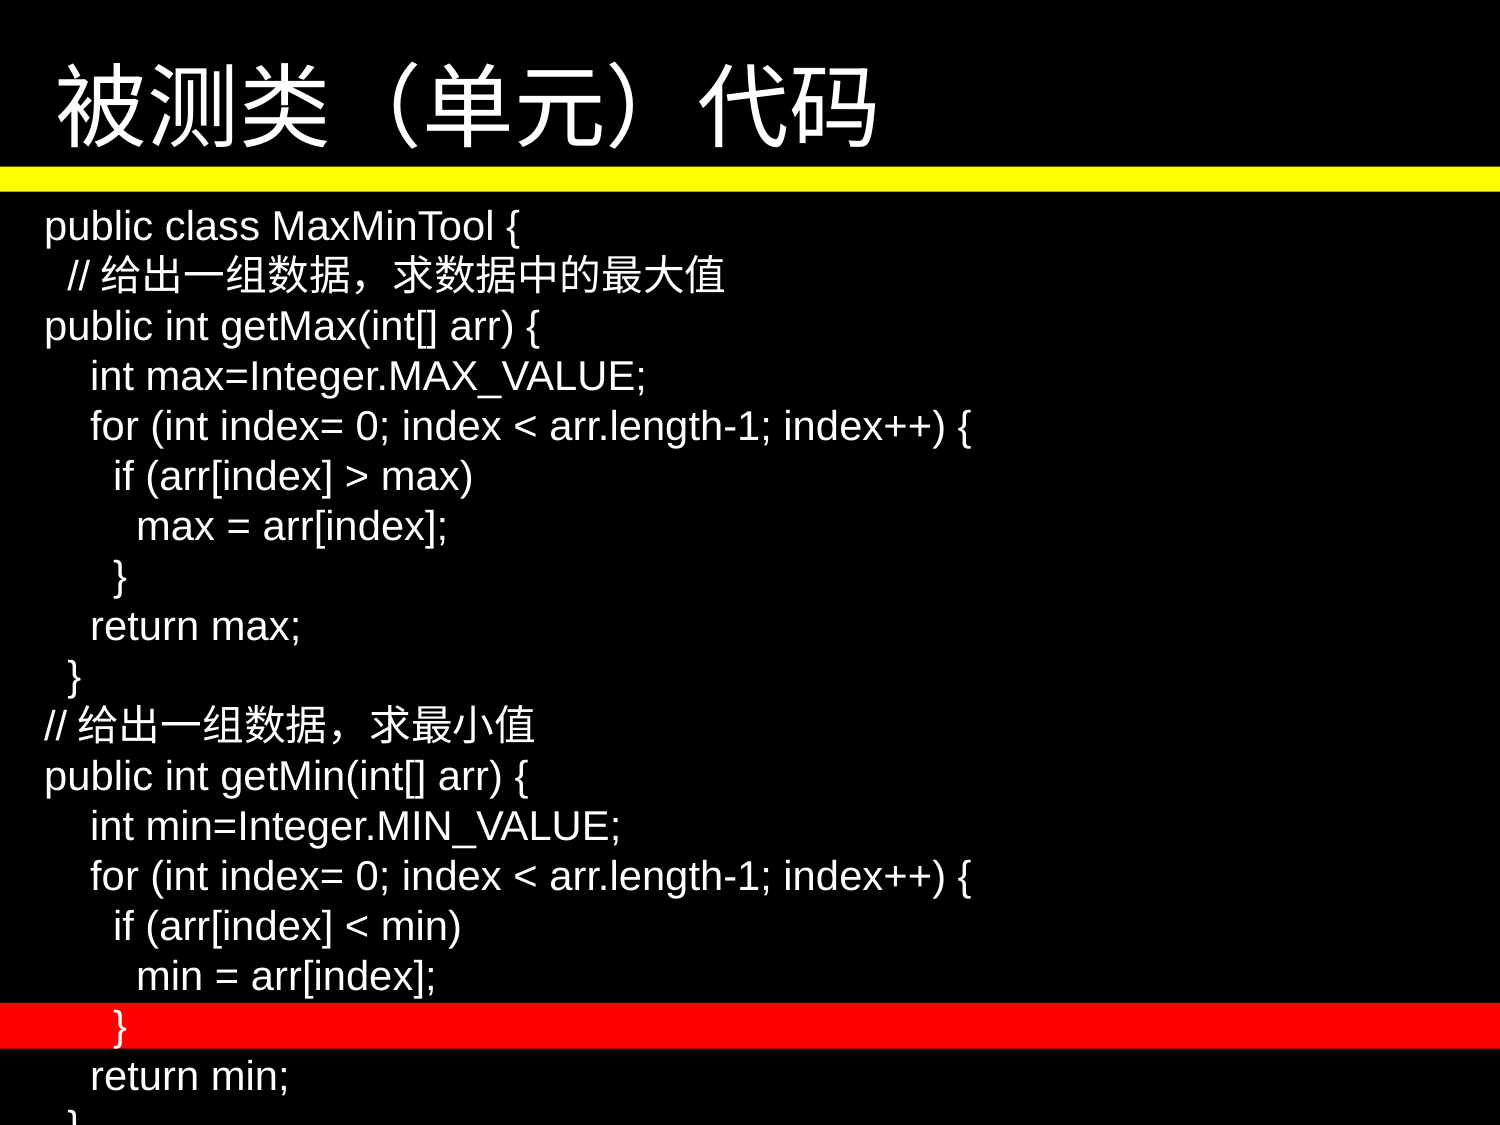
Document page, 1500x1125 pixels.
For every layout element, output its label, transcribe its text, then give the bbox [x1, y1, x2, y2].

text_box 被测类（单元）代码 [41, 41, 1500, 149]
text_box public class MaxMinTool { //给出一组数据，求数据中的最大值 public int getMax(int[] arr) { int max=Integer.MAX_VALUE; for (int index= 0; index < arr.length-1; index++) { if (arr[index] > max) max = arr[index]; } return max; } //给出一组数据，求最小值 public int getMin(int[] arr) { int min=Integer.MIN_VALUE; for (int index= 0; index < arr.length-1; index++) { if (arr[index] < min) min = arr[index]; } return min; } } [29, 191, 1500, 1059]
